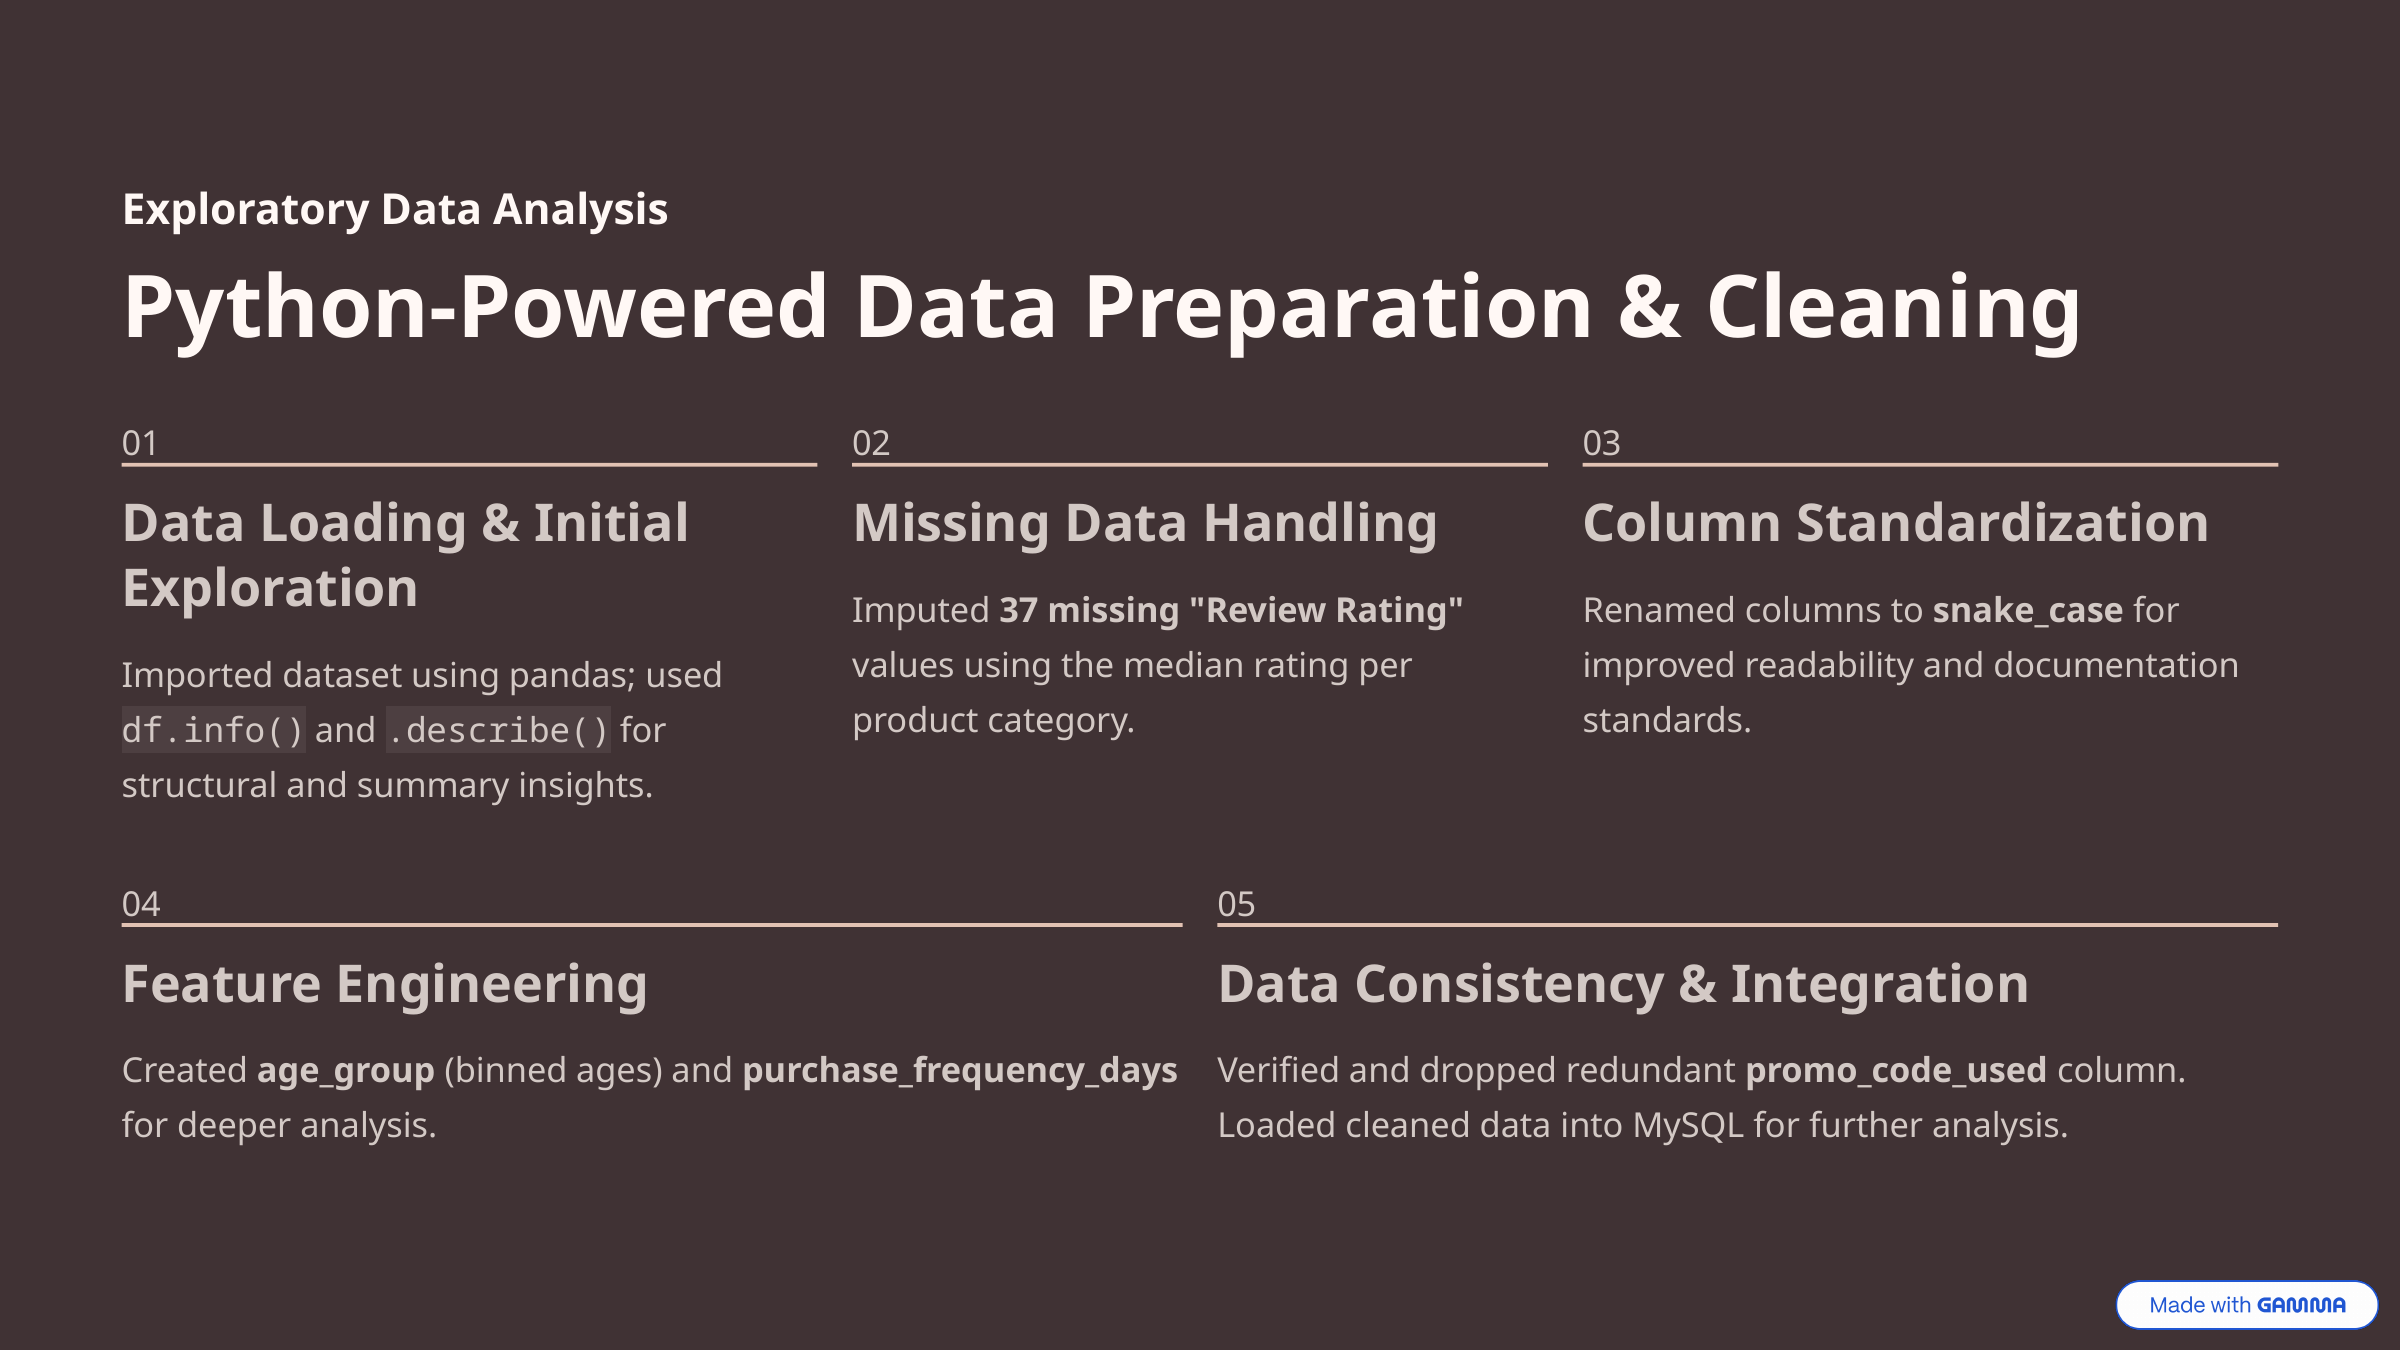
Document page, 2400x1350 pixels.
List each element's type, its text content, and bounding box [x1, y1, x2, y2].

text_box [121, 462, 818, 467]
text_box Renamed columns to snake_case for improved readability and documentation standards. [1582, 573, 2279, 741]
text_box 03 [1582, 407, 1618, 451]
text_box 02 [852, 407, 887, 451]
text_box Verified and dropped redundant promo_code_used column. Loaded cleaned data into MySQL for further analysis. [1217, 1033, 2279, 1146]
text_box Data Loading & Initial Exploration [121, 487, 818, 619]
text_box Imported dataset using pandas; used df.info() and .describe() for structural and summary insights. [121, 638, 818, 807]
text_box Imputed 37 missing "Review Rating" values using the median rating per product category. [852, 573, 1548, 741]
text_box Exploratory Data Analysis [121, 178, 695, 233]
text_box [121, 923, 1183, 927]
text_box 04 [121, 867, 157, 912]
text_box [1582, 462, 2279, 467]
text_box 01 [121, 407, 157, 451]
text_box [1217, 923, 2279, 927]
text_box Column Standardization [1582, 487, 2230, 553]
text_box Data Consistency & Integration [1217, 947, 2043, 1014]
text_box 05 [1217, 867, 1252, 912]
text_box Created age_group (binned ages) and purchase_frequency_days for deeper analysis. [121, 1033, 1183, 1146]
picture [2106, 1271, 2389, 1339]
text_box Missing Data Handling [852, 487, 1456, 553]
text_box Feature Engineering [121, 947, 663, 1014]
text_box [852, 462, 1548, 467]
text_box Python-Powered Data Preparation & Cleaning [121, 246, 2136, 356]
